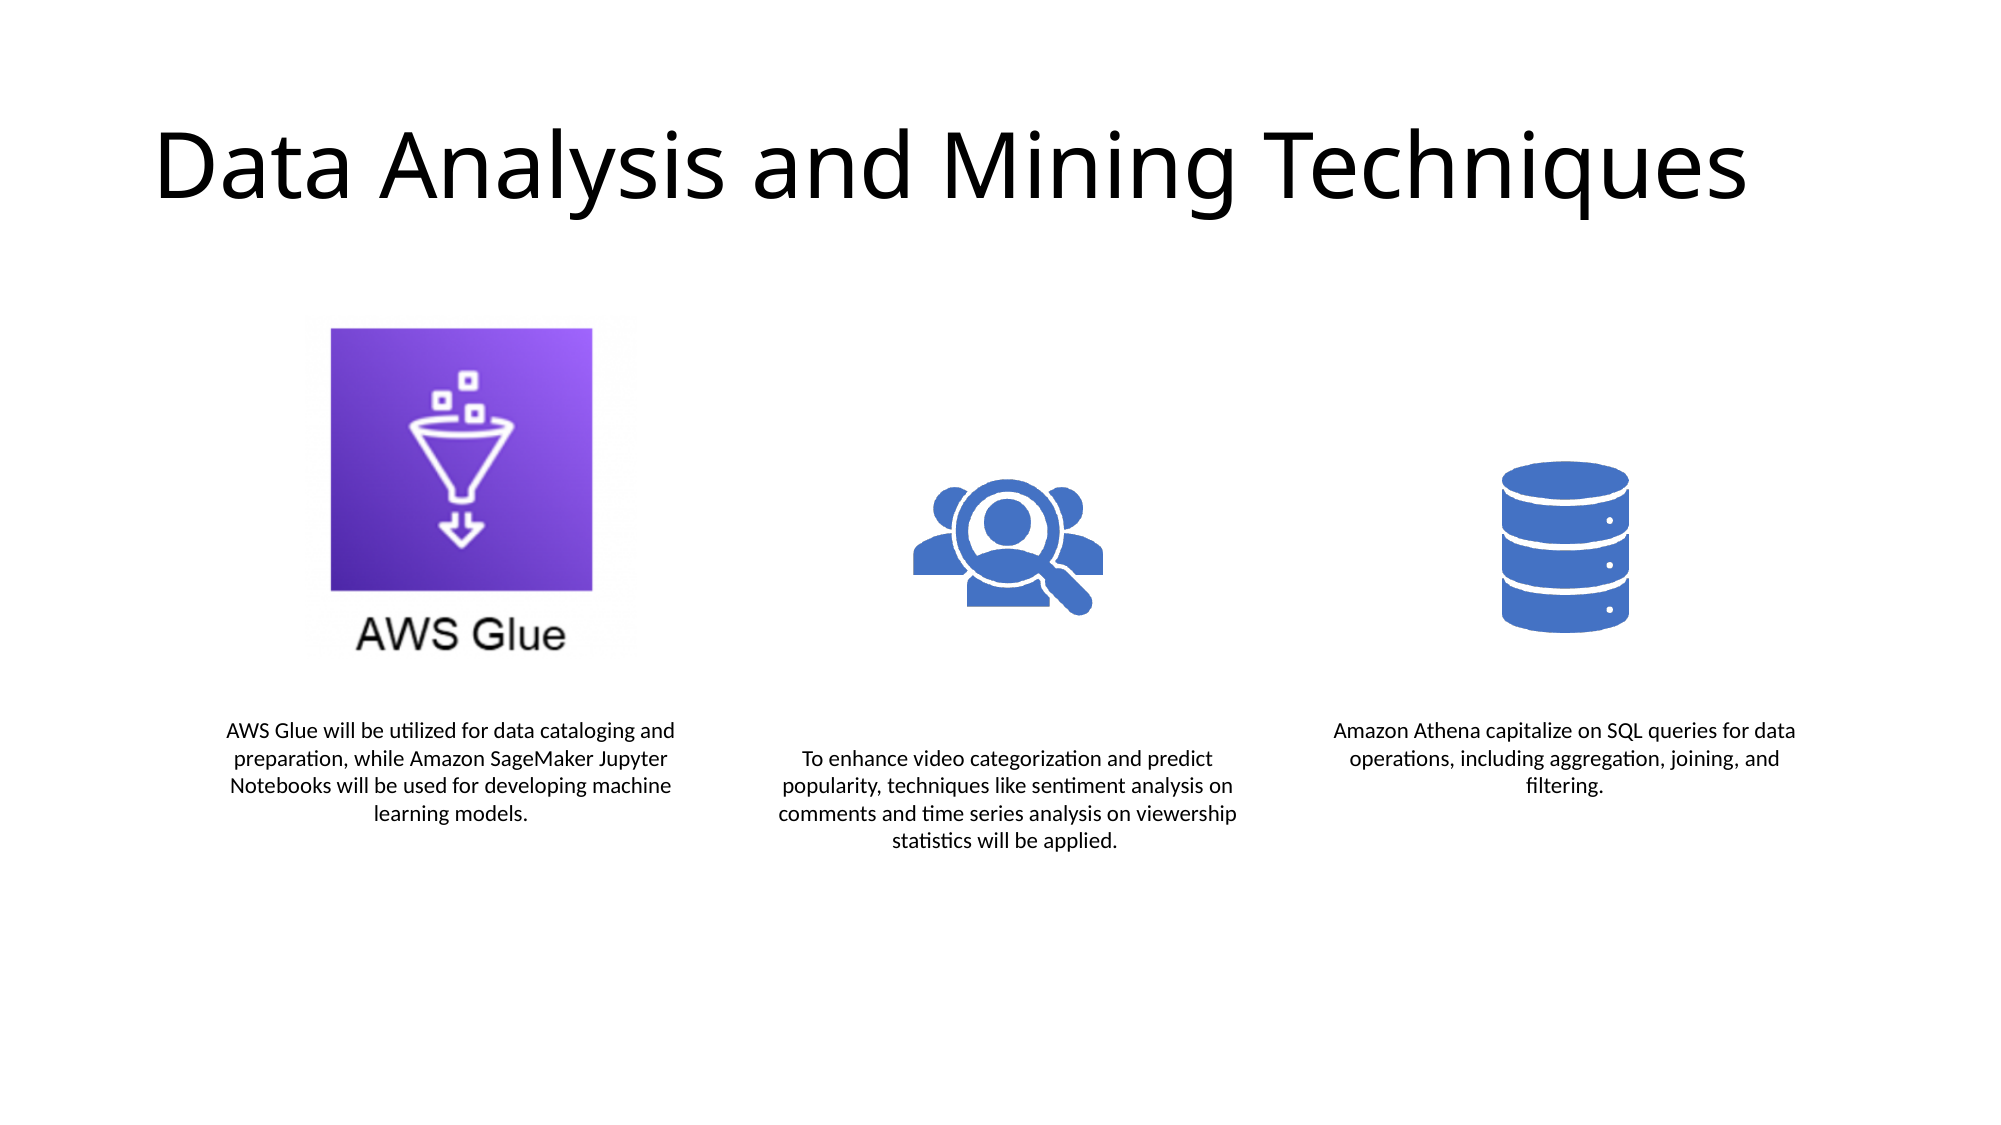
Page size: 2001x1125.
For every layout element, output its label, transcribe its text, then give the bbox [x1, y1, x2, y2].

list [145, 291, 1871, 1006]
picture [305, 315, 637, 659]
title Data Analysis and Mining Techniques [137, 59, 1863, 278]
